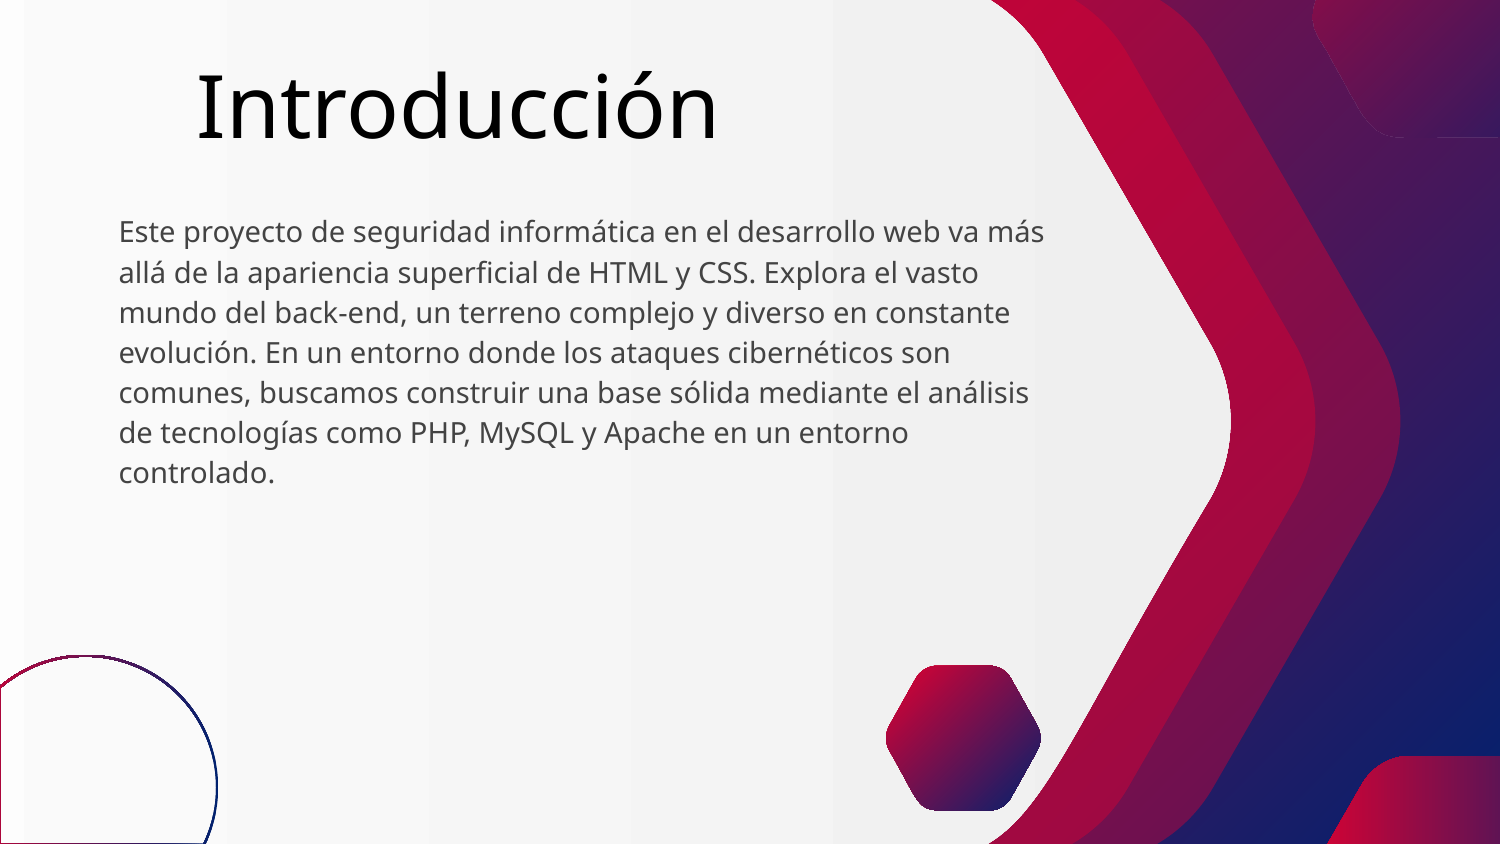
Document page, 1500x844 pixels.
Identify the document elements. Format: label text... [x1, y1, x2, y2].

subtitle Este proyecto de seguridad informática en el desarrollo web va más allá de la apariencia superficial de HTML y CSS. Explora el vasto mundo del back-end, un terreno complejo y diverso en constante evolución. En un entorno donde los ataques cibernéticos son comunes, buscamos construir una base sólida mediante el análisis de tecnologías como PHP, MySQL y Apache en un entorno controlado. [103, 193, 1075, 555]
text_box [886, 665, 1041, 811]
title Introducción [181, 43, 961, 172]
